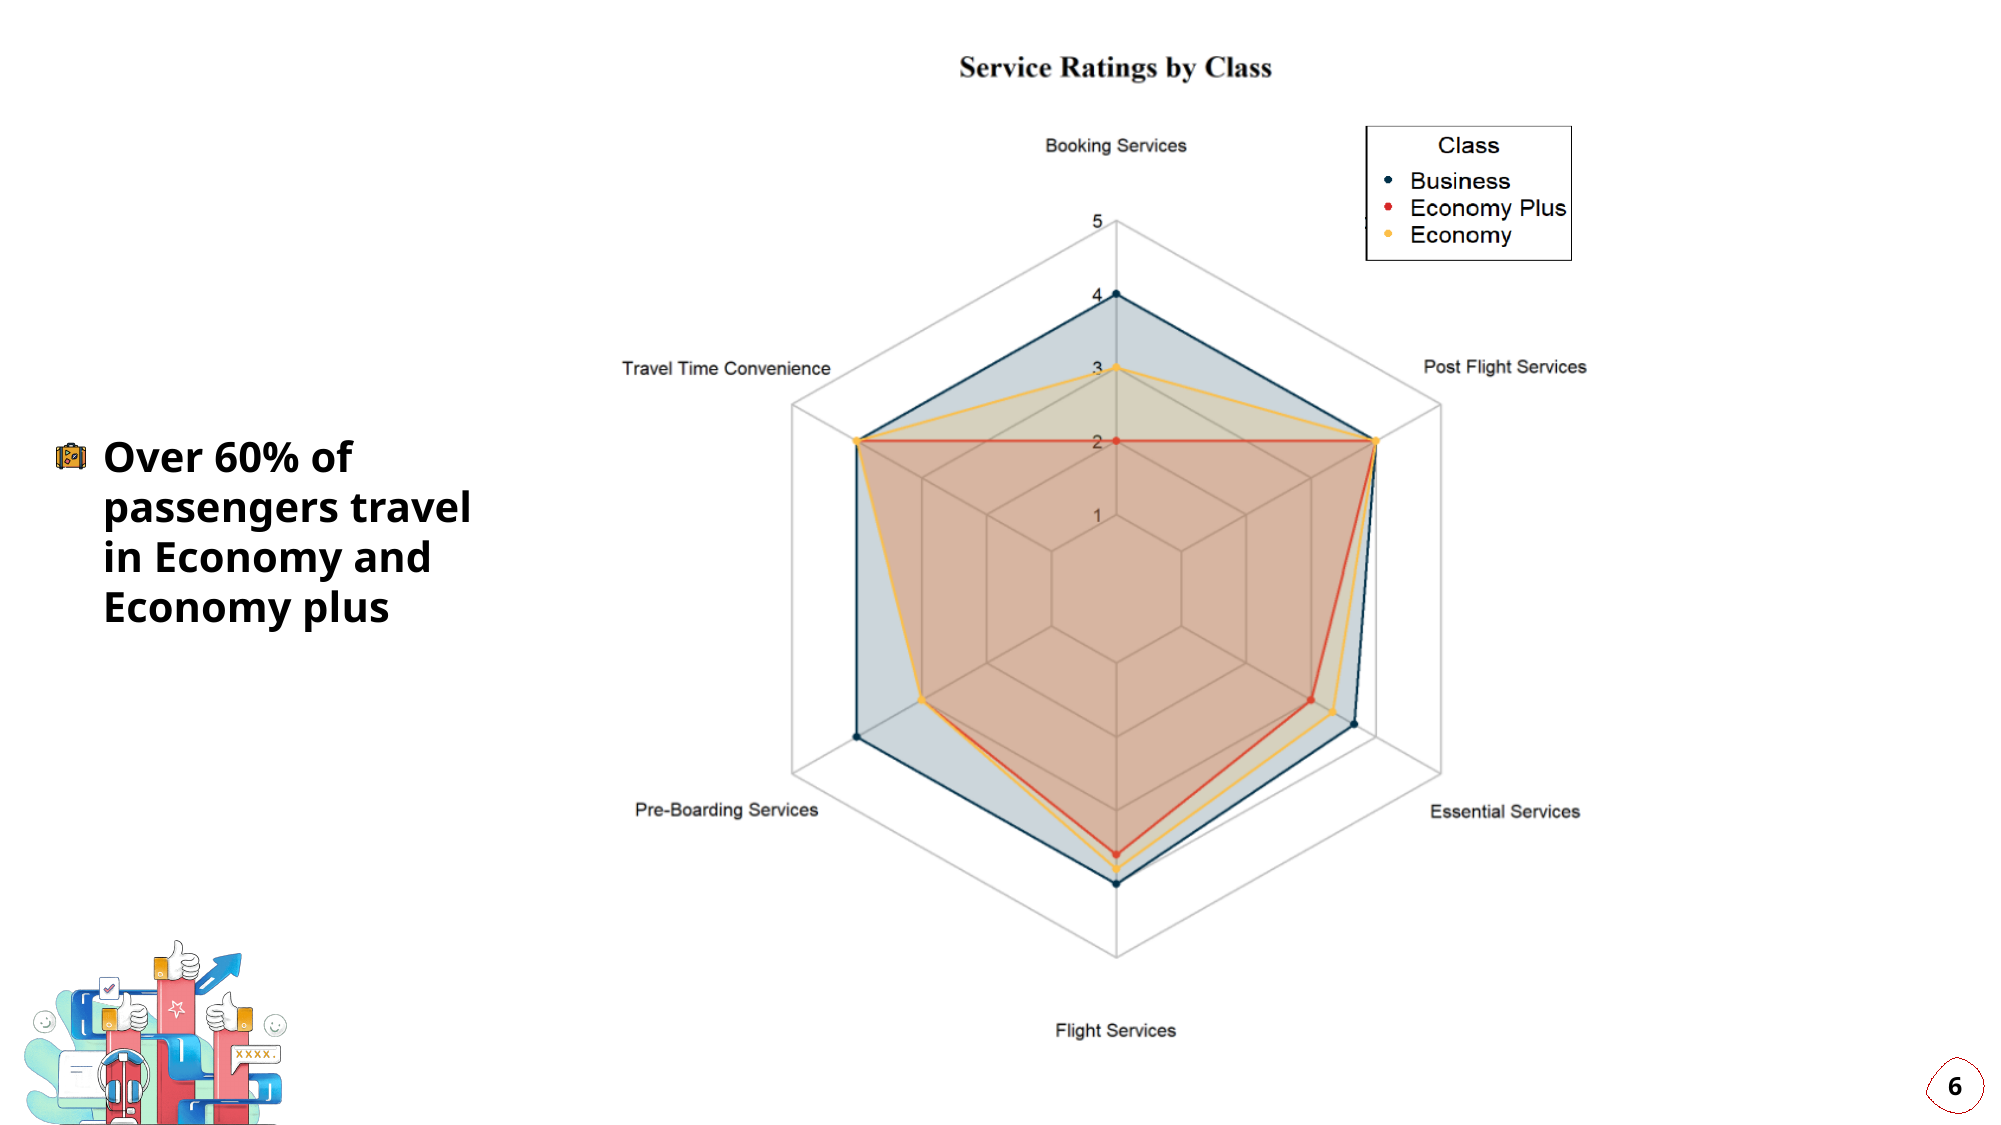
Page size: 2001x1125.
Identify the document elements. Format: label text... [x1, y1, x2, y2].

text_box 6 [1926, 1057, 1985, 1114]
picture [56, 441, 86, 471]
picture [24, 940, 288, 1125]
text_box Over 60% of passengers travel in Economy and Economy plus [41, 423, 517, 639]
picture [585, 27, 1628, 1076]
